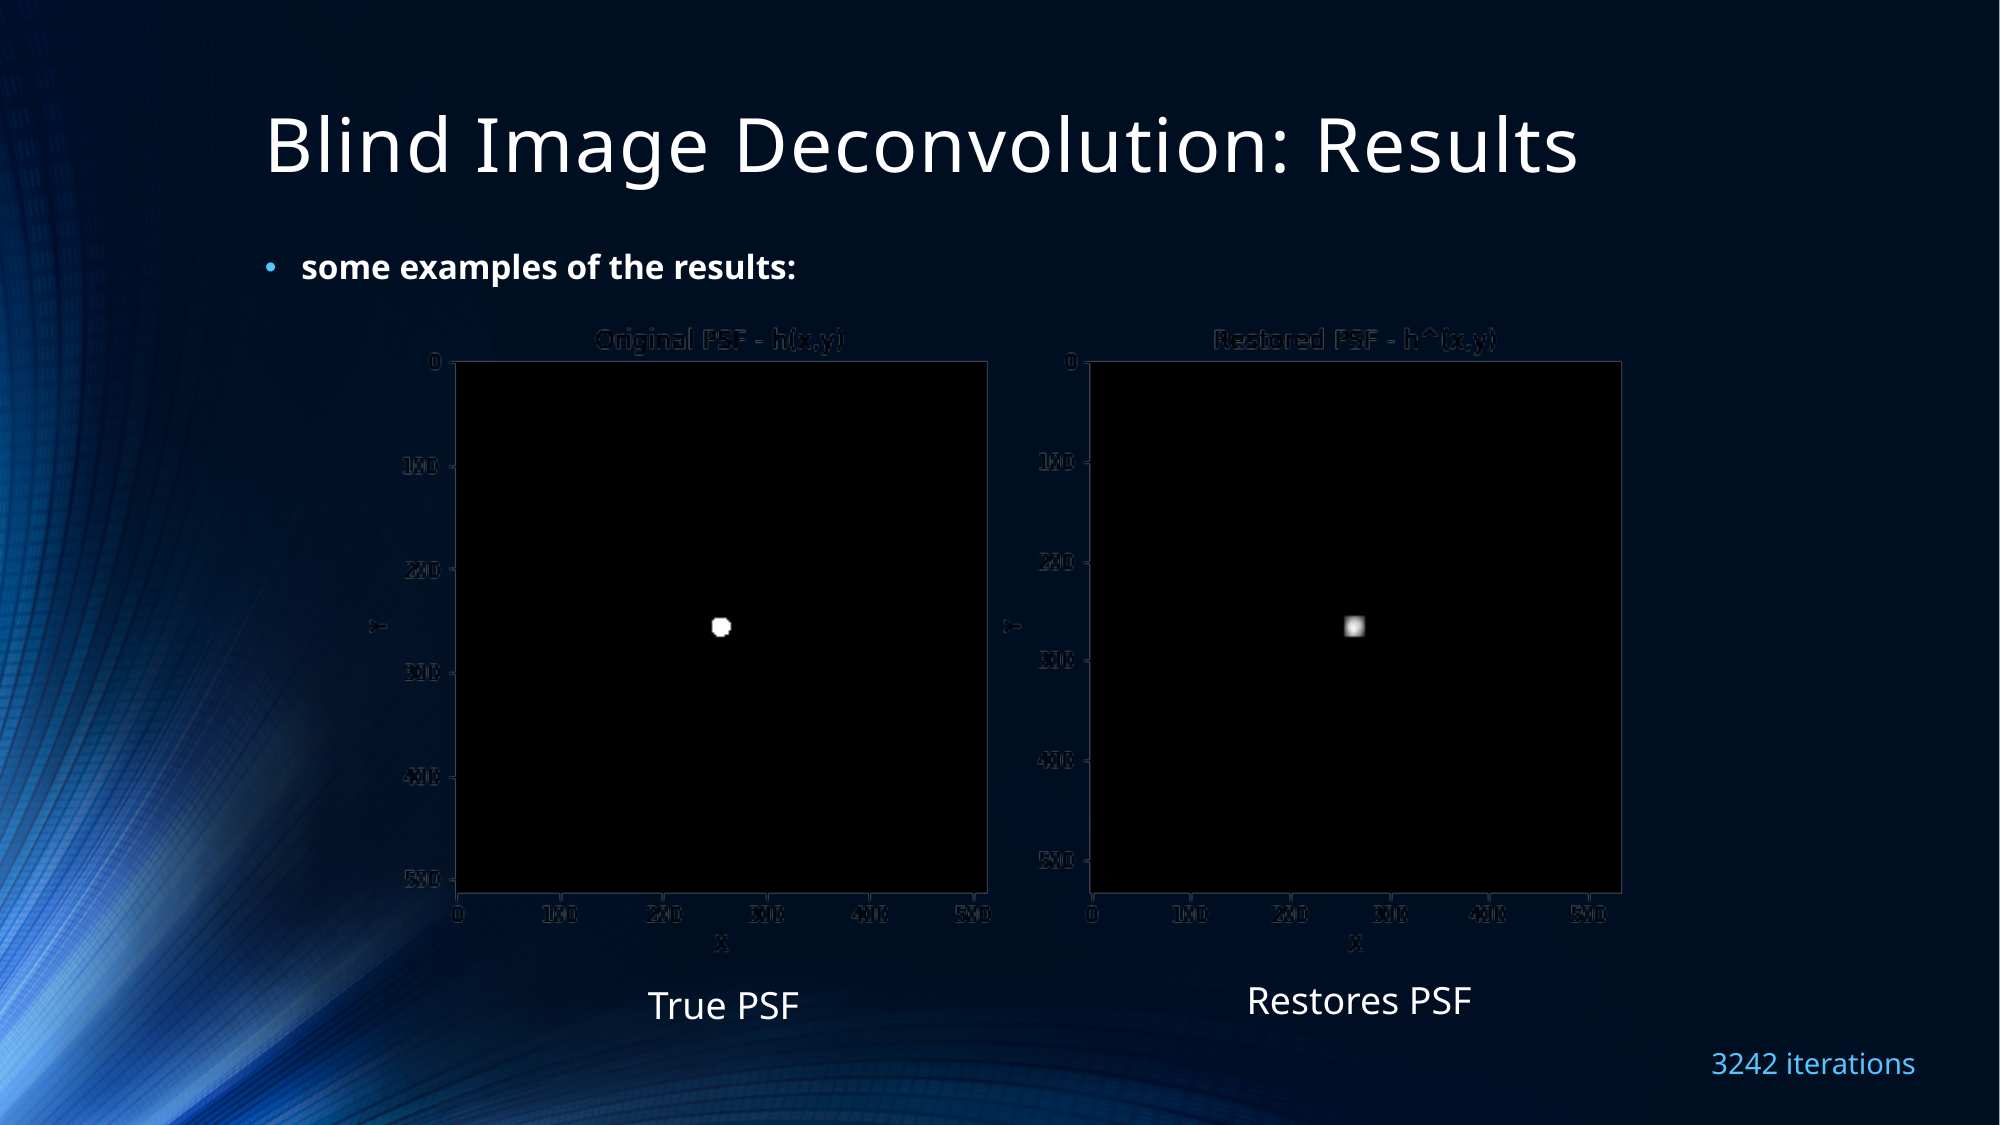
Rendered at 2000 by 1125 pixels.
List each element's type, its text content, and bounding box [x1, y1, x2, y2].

text_box Restores PSF [1212, 971, 1507, 1030]
title Blind Image Deconvolution: Results [249, 62, 1750, 197]
picture [0, 0, 2000, 1125]
text_box 3242 iterations [1696, 1037, 1993, 1088]
text_box True PSF [621, 974, 826, 1035]
list some examples of the results: [249, 243, 1839, 1071]
